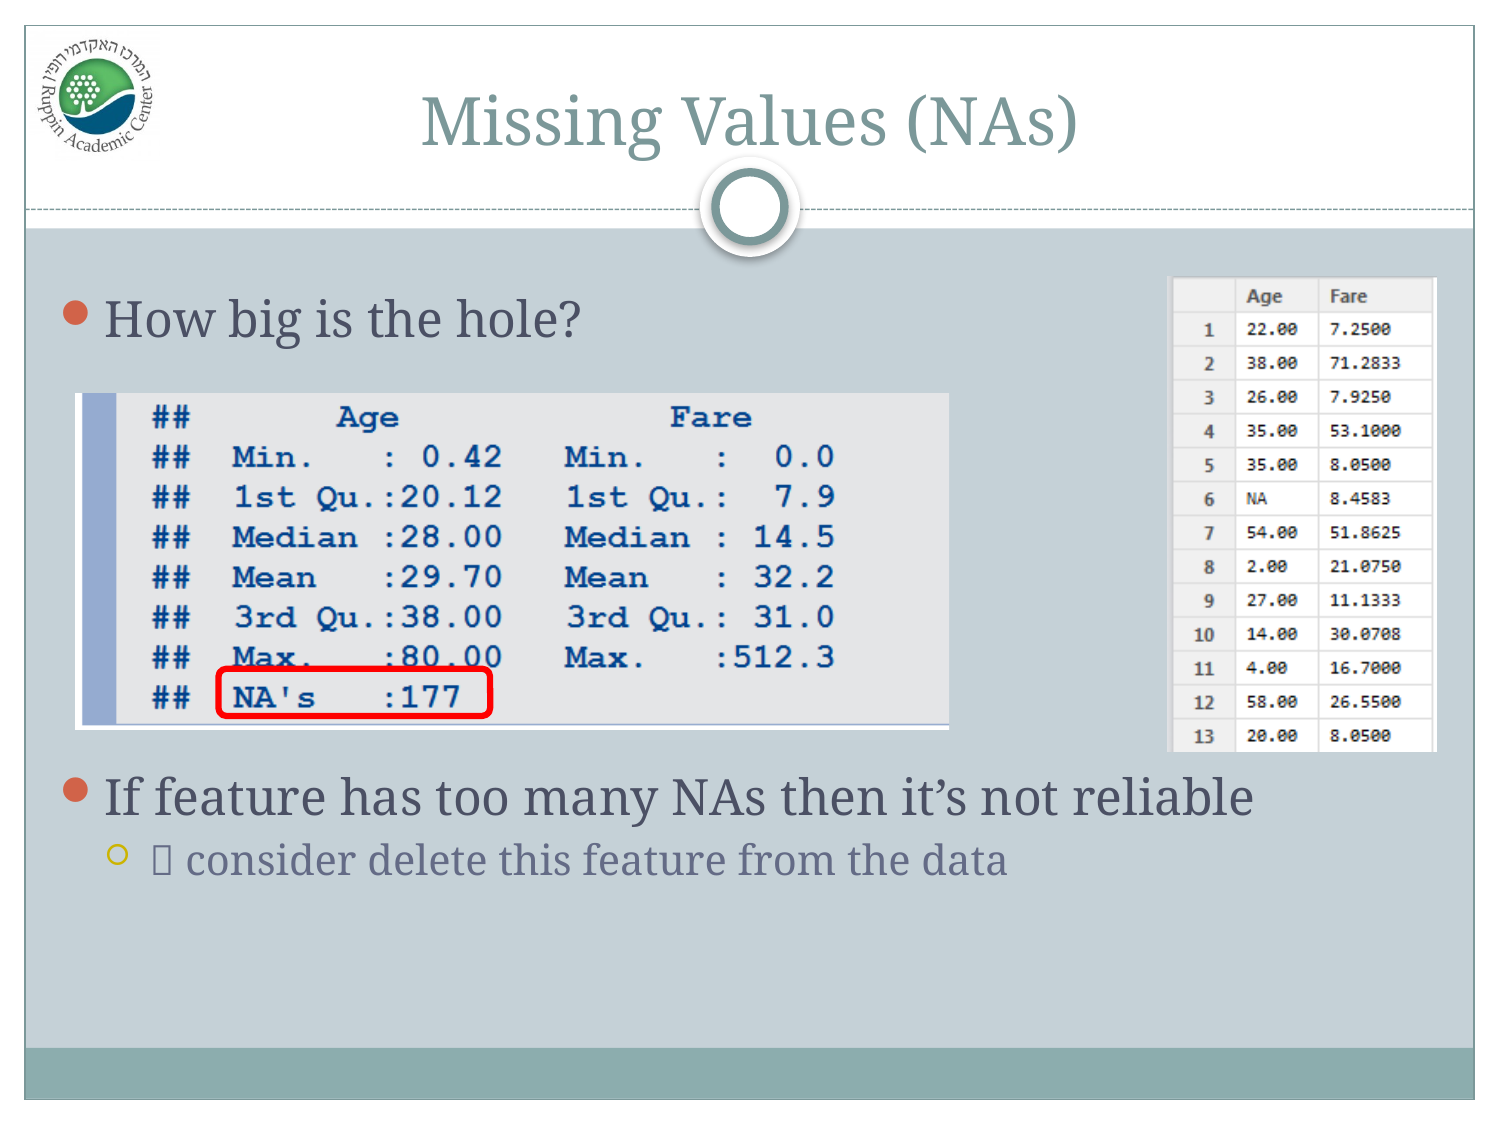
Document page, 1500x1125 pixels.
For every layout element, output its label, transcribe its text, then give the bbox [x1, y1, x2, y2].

picture [74, 393, 950, 730]
picture [1167, 276, 1437, 752]
list How big is the hole? If feature has too many NAs then it’s not reliable  consider delete this feature from the data [44, 280, 1476, 1059]
title Missing Values (NAs) [75, 30, 1425, 166]
picture [29, 30, 75, 161]
